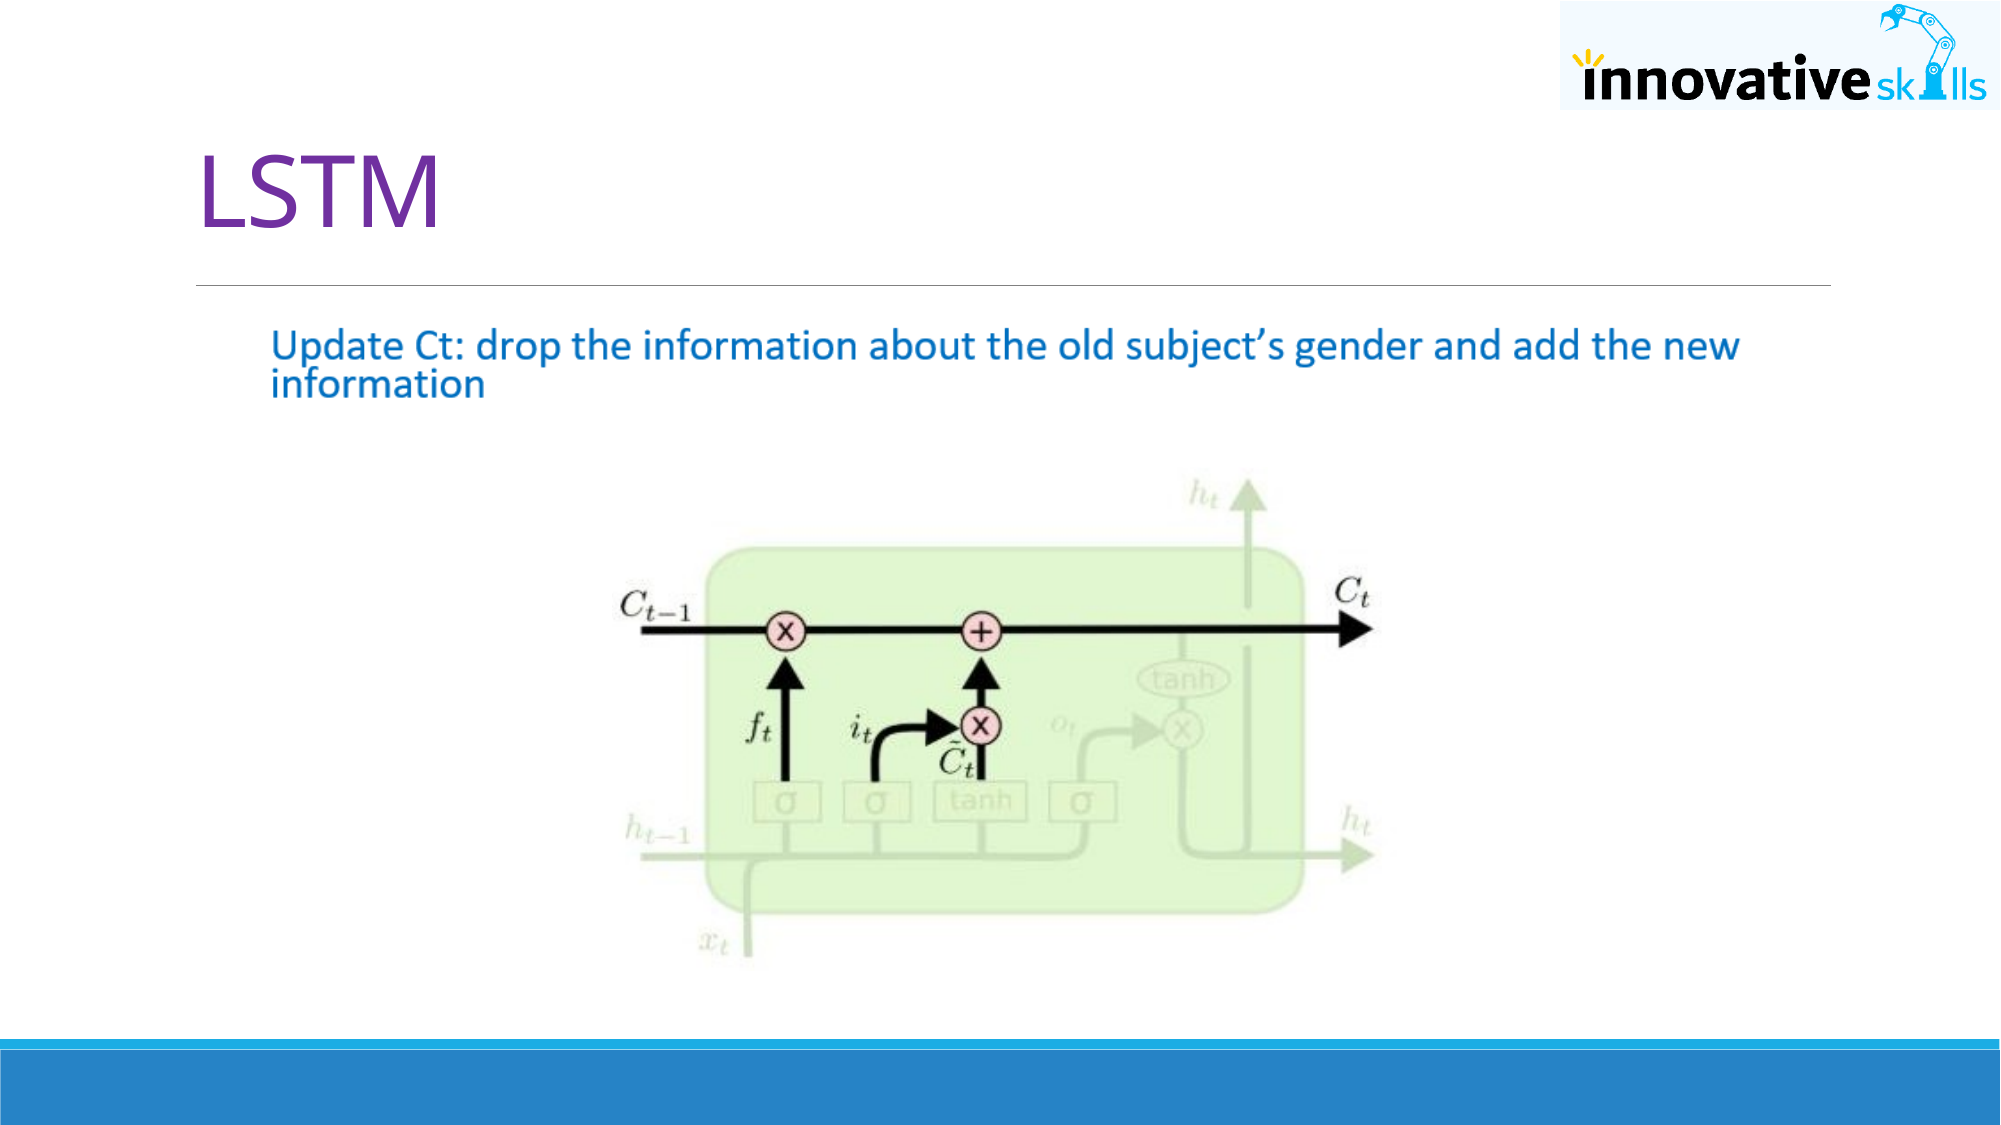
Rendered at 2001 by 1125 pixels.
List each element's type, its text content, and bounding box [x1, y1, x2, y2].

picture [611, 467, 1399, 971]
picture [1559, 0, 2000, 111]
title LSTM [180, 47, 1830, 255]
picture [262, 315, 1748, 408]
